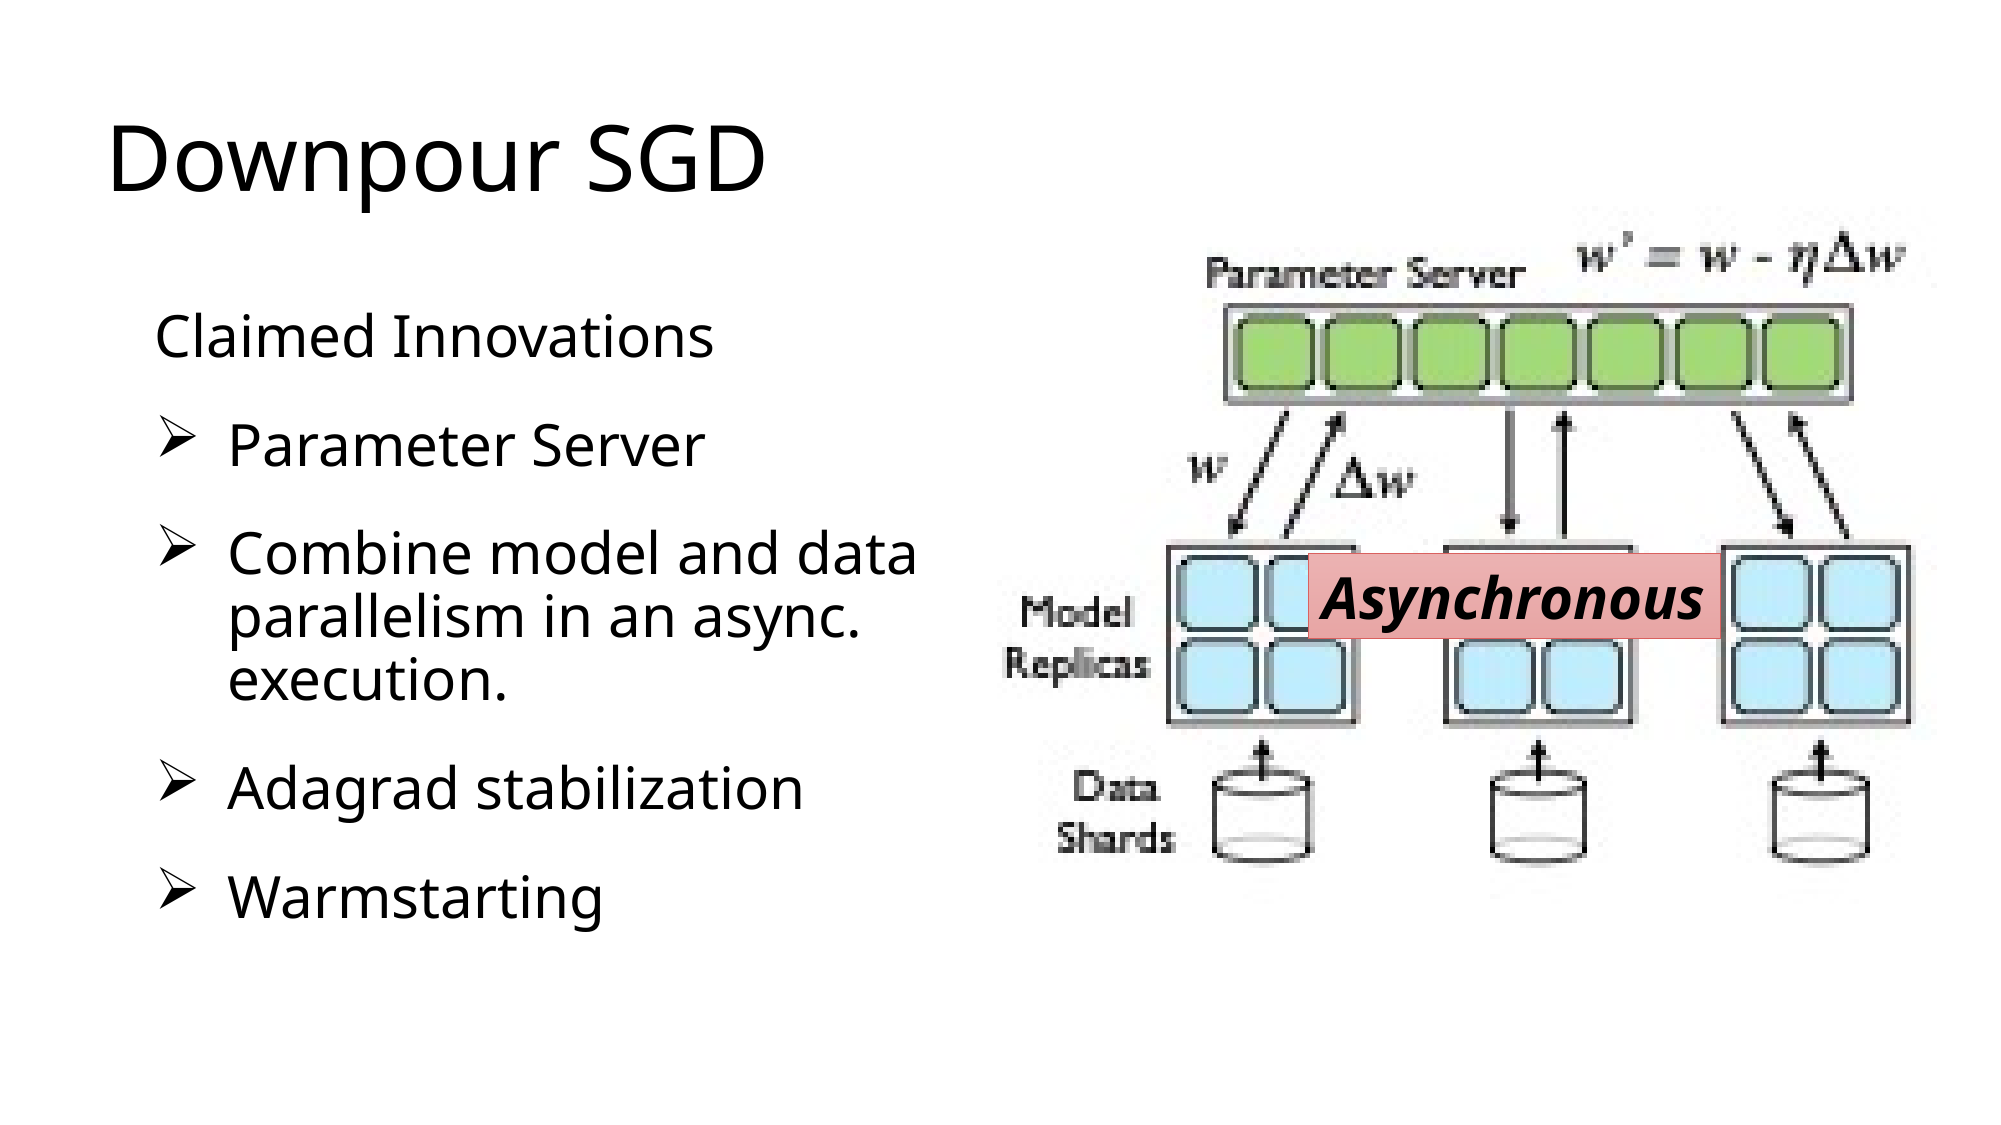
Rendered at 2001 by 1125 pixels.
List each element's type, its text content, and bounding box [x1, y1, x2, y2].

list Claimed Innovations Parameter Server Combine model and data parallelism in an async. execution. Adagrad stabilization Warmstarting [137, 299, 1863, 1014]
picture [956, 165, 1937, 925]
title Downpour SGD [90, 52, 1863, 271]
